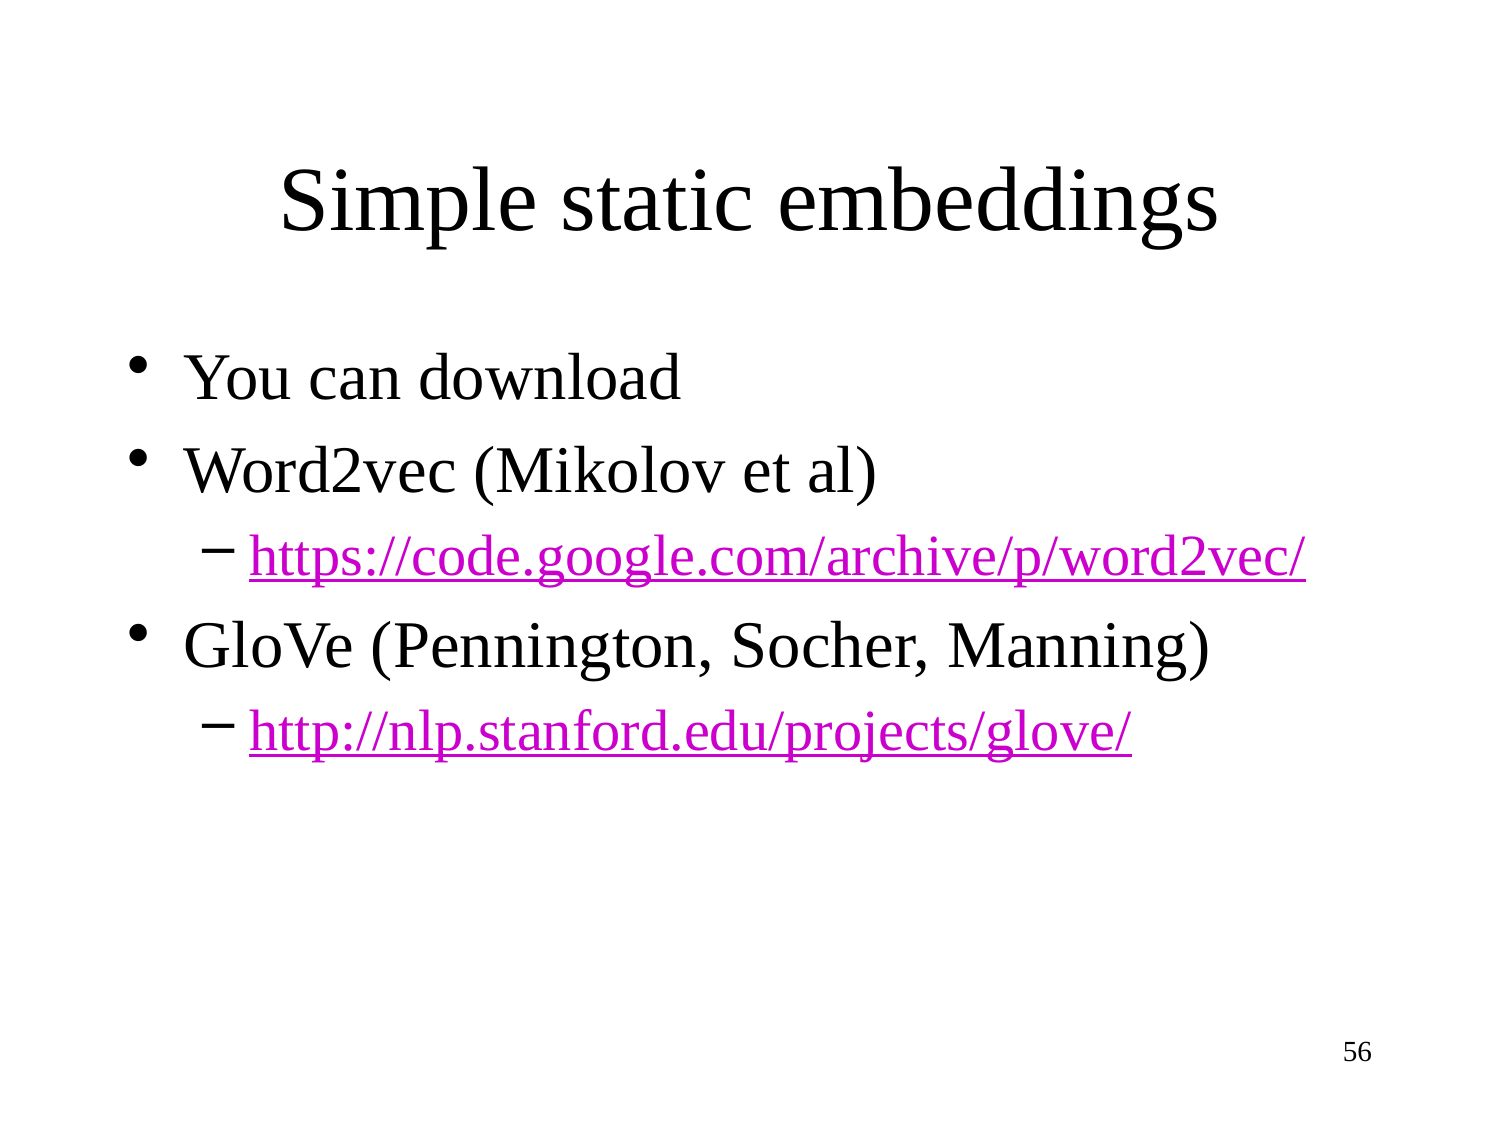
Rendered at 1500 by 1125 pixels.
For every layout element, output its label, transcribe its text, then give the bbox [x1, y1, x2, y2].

title Simple static embeddings [112, 99, 1388, 288]
list You can download Word2vec (Mikolov et al) https://code.google.com/archive/p/word2vec/ GloVe (Pennington, Socher, Manning) http://nlp.stanford.edu/projects/glove/ [112, 324, 1388, 1001]
slide_number 56 [1074, 1024, 1388, 1101]
